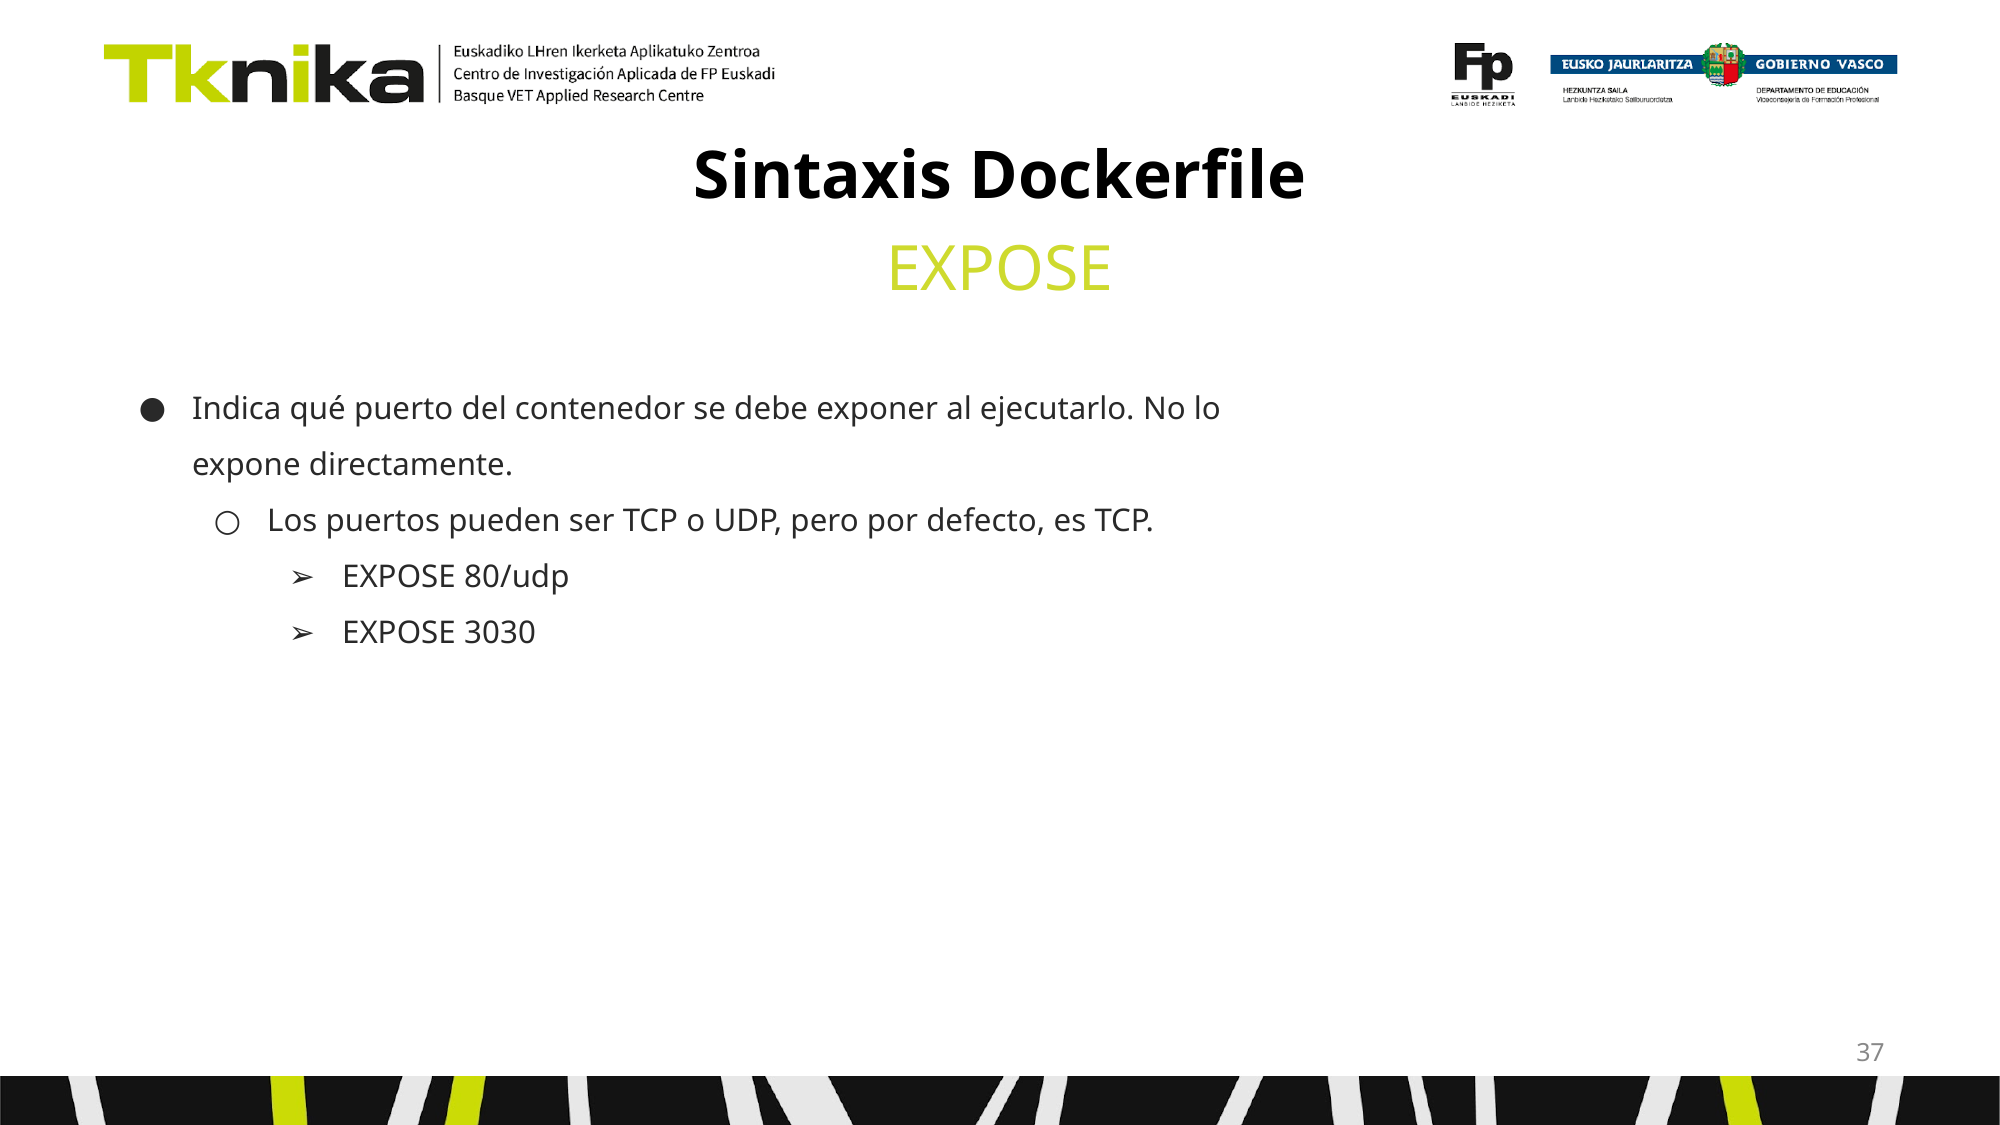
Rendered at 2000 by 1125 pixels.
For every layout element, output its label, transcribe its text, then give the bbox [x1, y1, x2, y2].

picture [0, 1076, 2000, 1125]
title Sintaxis Dockerfile [99, 125, 1900, 220]
list EXPOSE [102, 219, 1898, 291]
picture [102, 42, 1898, 106]
slide_number ‹#› [1433, 1023, 1900, 1084]
list Indica qué puerto del contenedor se debe exponer al ejecutarlo. No lo expone directamente. Los puertos pueden ser TCP o UDP, pero por defecto, es TCP. EXPOSE 80/udp EXPOSE 3030 [102, 361, 1284, 988]
